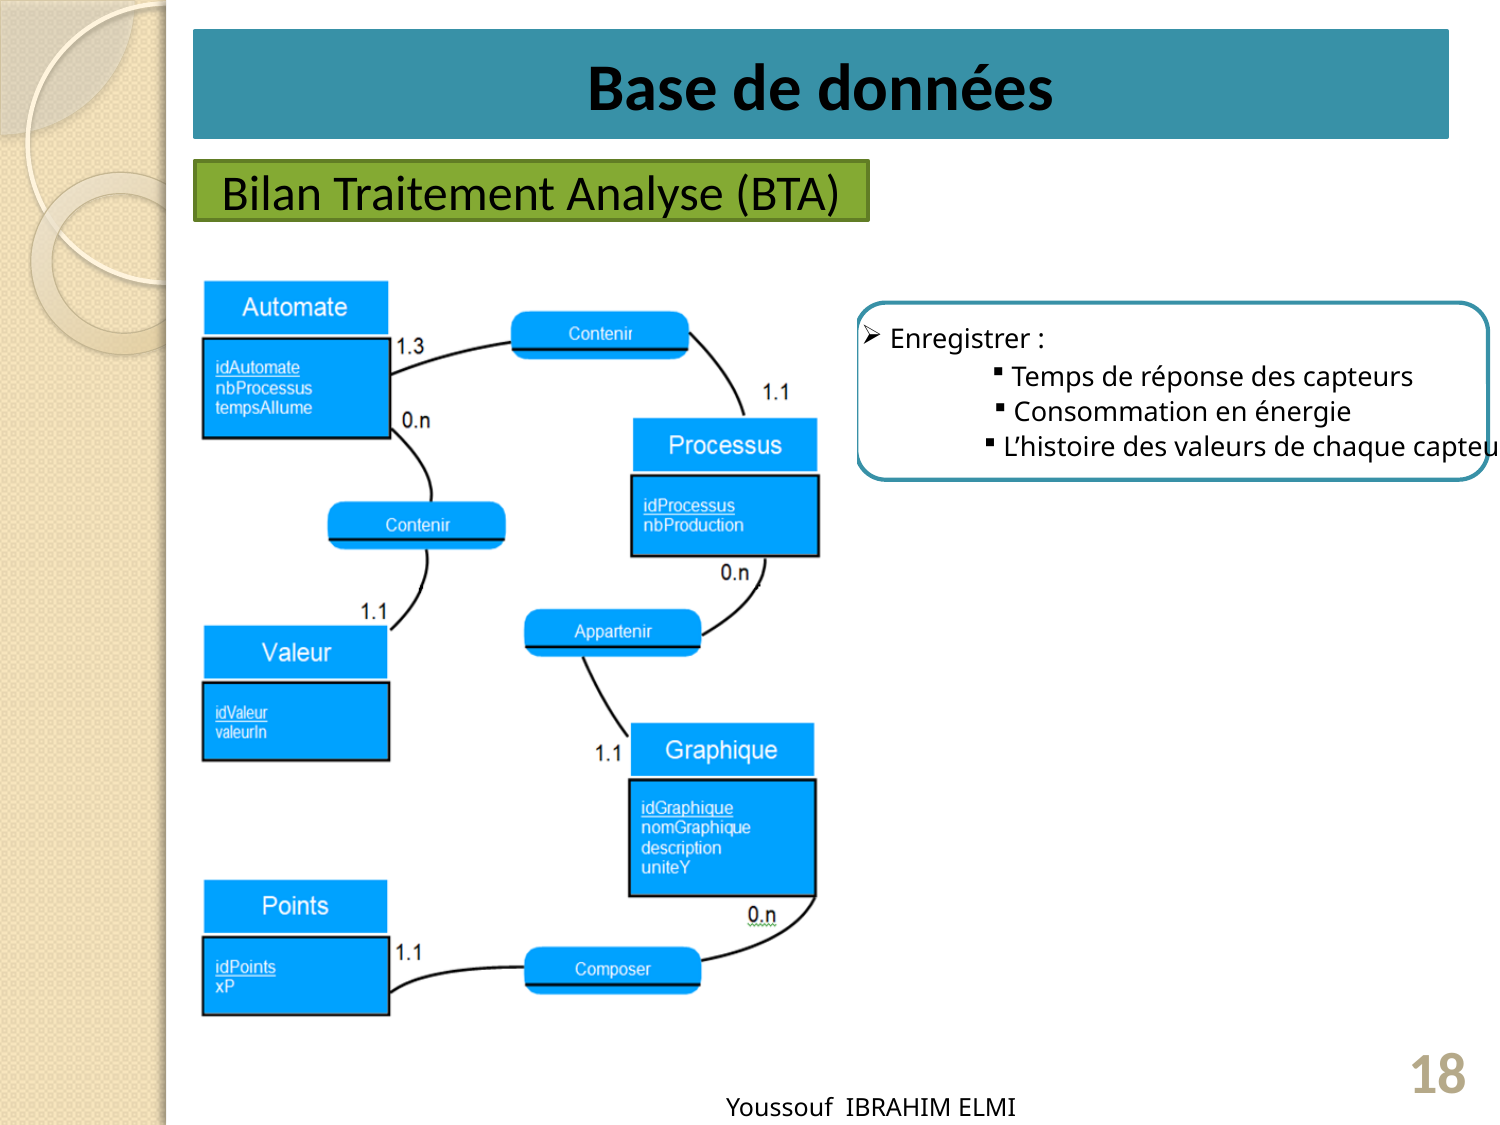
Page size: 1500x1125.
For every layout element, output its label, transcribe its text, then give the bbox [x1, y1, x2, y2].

text_box Bilan Traitement Analyse (BTA) [193, 159, 870, 222]
picture [194, 266, 857, 1036]
text_box Consommation en énergie [979, 387, 1367, 422]
text_box [865, 300, 1491, 422]
slide_number 18 [1387, 1034, 1488, 1113]
text_box [865, 362, 1484, 482]
text_box L’histoire des valeurs de chaque capteur [969, 422, 1500, 470]
text_box Enregistrer : [865, 314, 1067, 362]
text_box Youssouf IBRAHIM ELMI [711, 1084, 1032, 1125]
text_box Temps de réponse des capteurs [977, 351, 1429, 399]
text_box Base de données [193, 29, 1449, 139]
